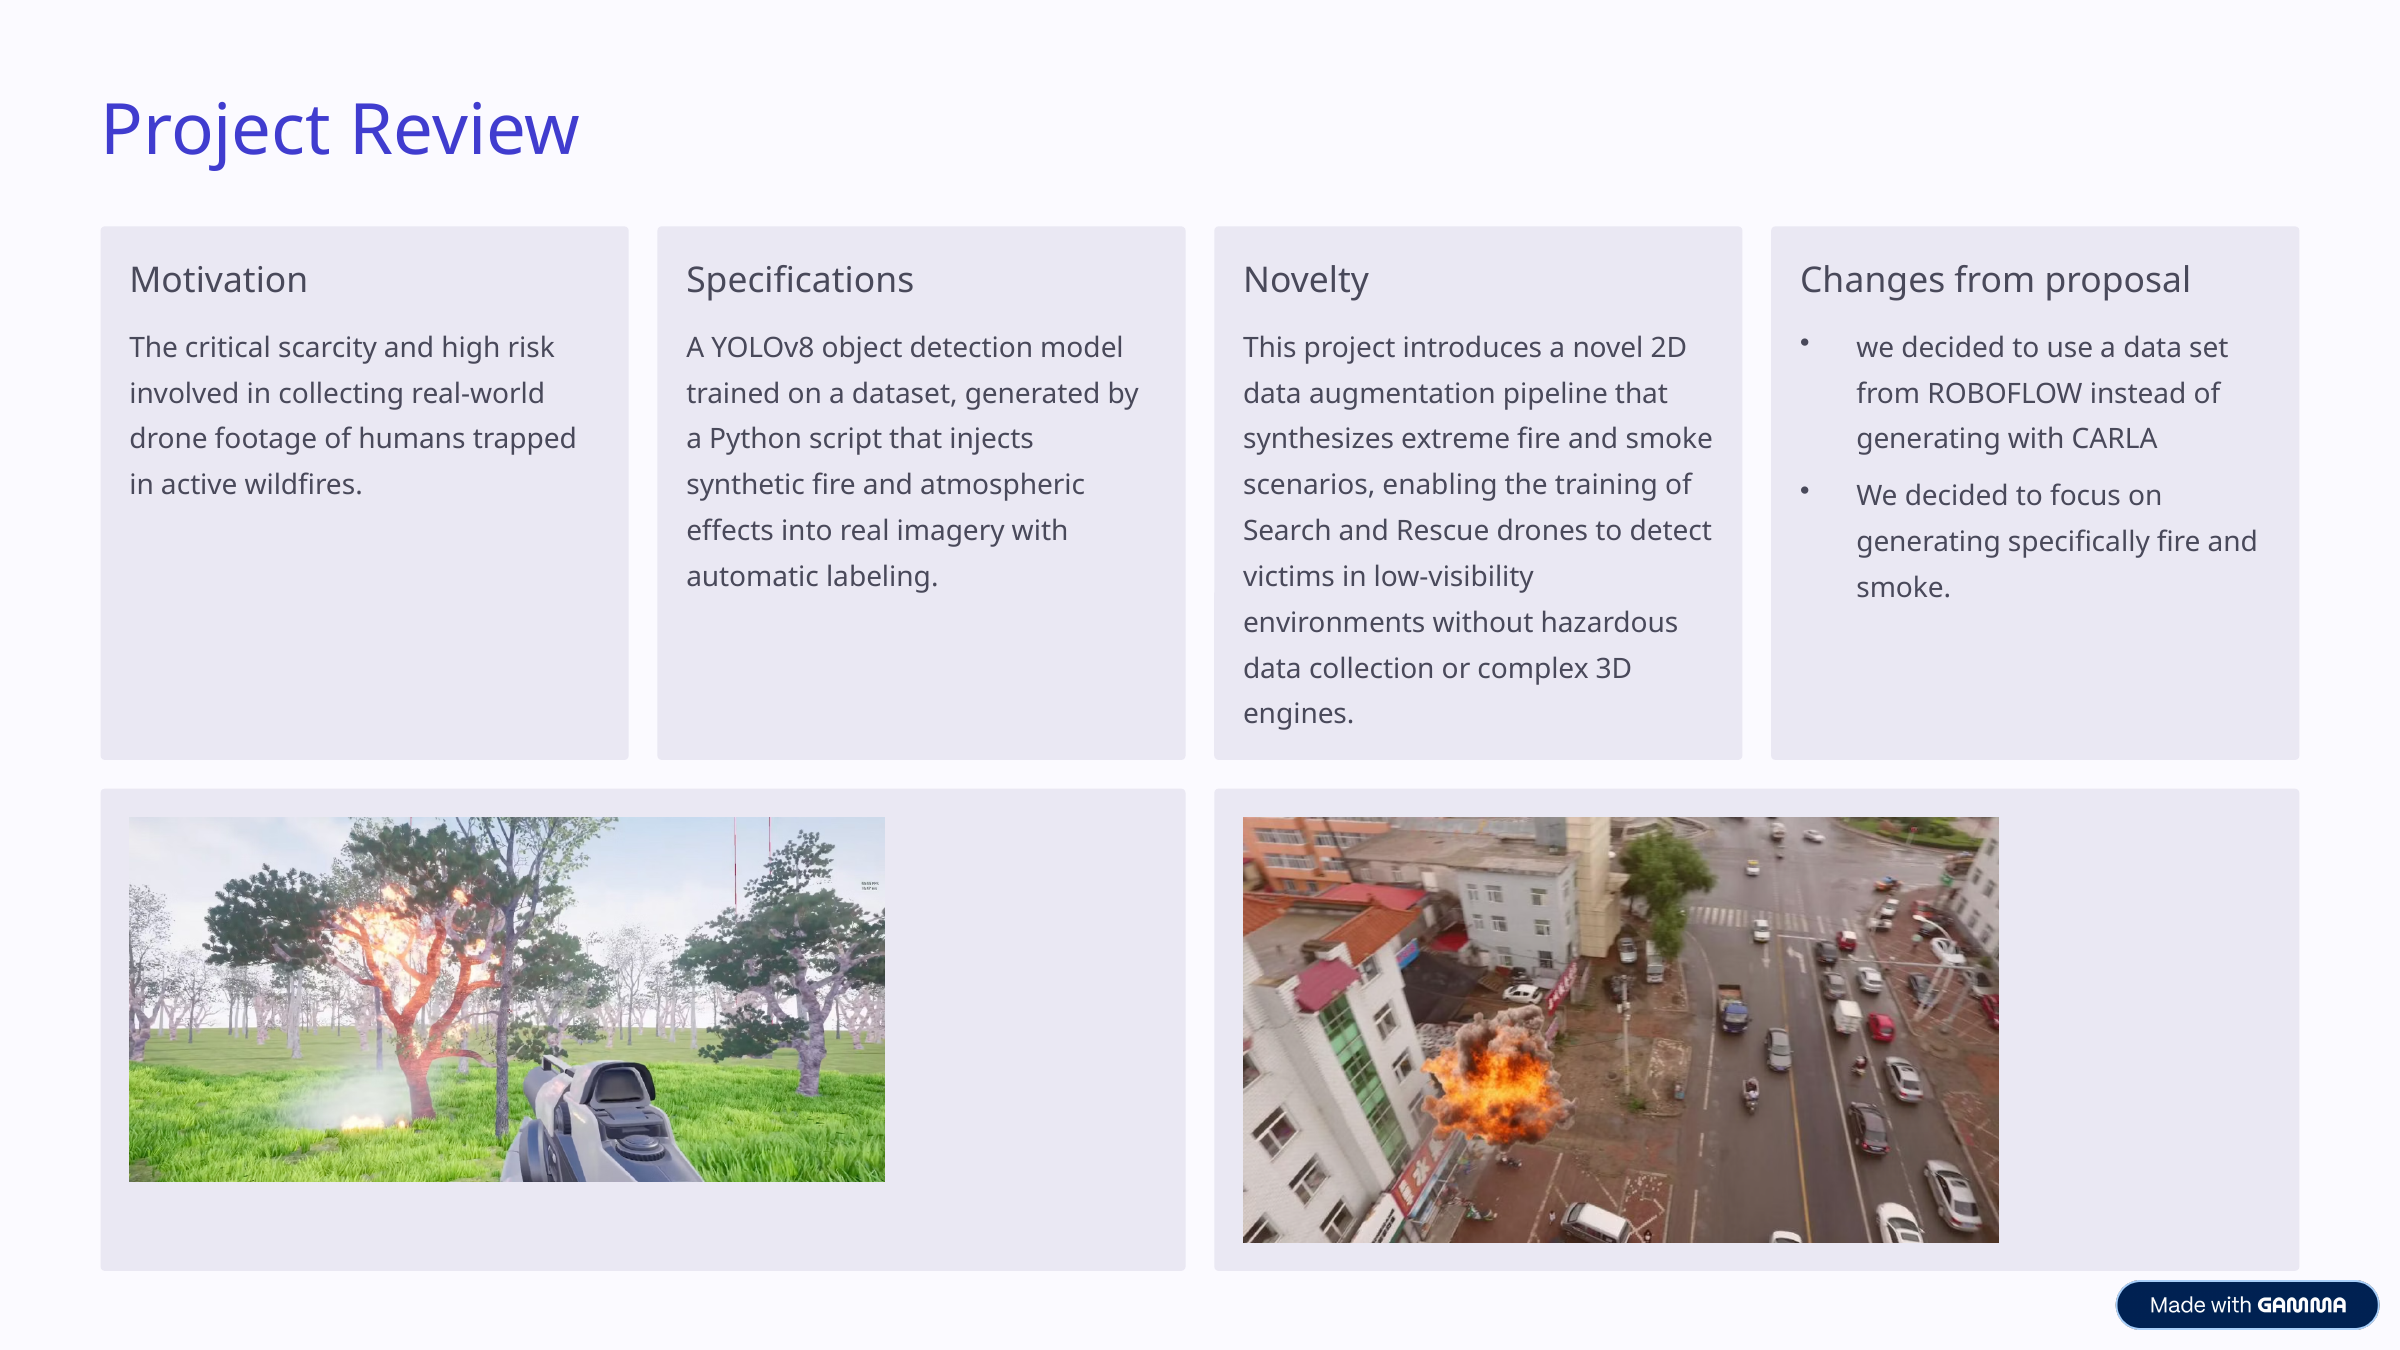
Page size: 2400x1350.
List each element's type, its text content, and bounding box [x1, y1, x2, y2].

picture [1243, 817, 1999, 1243]
text_box We decided to focus on generating specifically fire and smoke. [1800, 465, 2271, 604]
text_box [100, 226, 629, 760]
text_box A YOLOv8 object detection model trained on a dataset, generated by a Python script that injects synthetic fire and atmospheric effects into real imagery with automatic labeling. [686, 317, 1157, 594]
text_box Changes from proposal [1799, 255, 2231, 300]
text_box Motivation [129, 255, 489, 300]
text_box Project Review [100, 79, 820, 169]
text_box [657, 226, 1186, 760]
text_box we decided to use a data set from ROBOFLOW instead of generating with CARLA [1800, 317, 2271, 456]
text_box Novelty [1243, 255, 1603, 300]
text_box [100, 788, 1186, 1271]
text_box [1214, 226, 1743, 760]
picture [2106, 1271, 2389, 1339]
text_box This project introduces a novel 2D data augmentation pipeline that synthesizes extreme fire and smoke scenarios, enabling the training of Search and Rescue drones to detect victims in low-visibility environments without hazardous data collection or complex 3D engines. [1243, 317, 1714, 732]
picture [129, 817, 885, 1182]
text_box Specifications [686, 255, 1046, 300]
text_box [1771, 226, 2300, 760]
text_box [1214, 788, 2300, 1271]
text_box The critical scarcity and high risk involved in collecting real-world drone footage of humans trapped in active wildfires. [129, 317, 600, 502]
